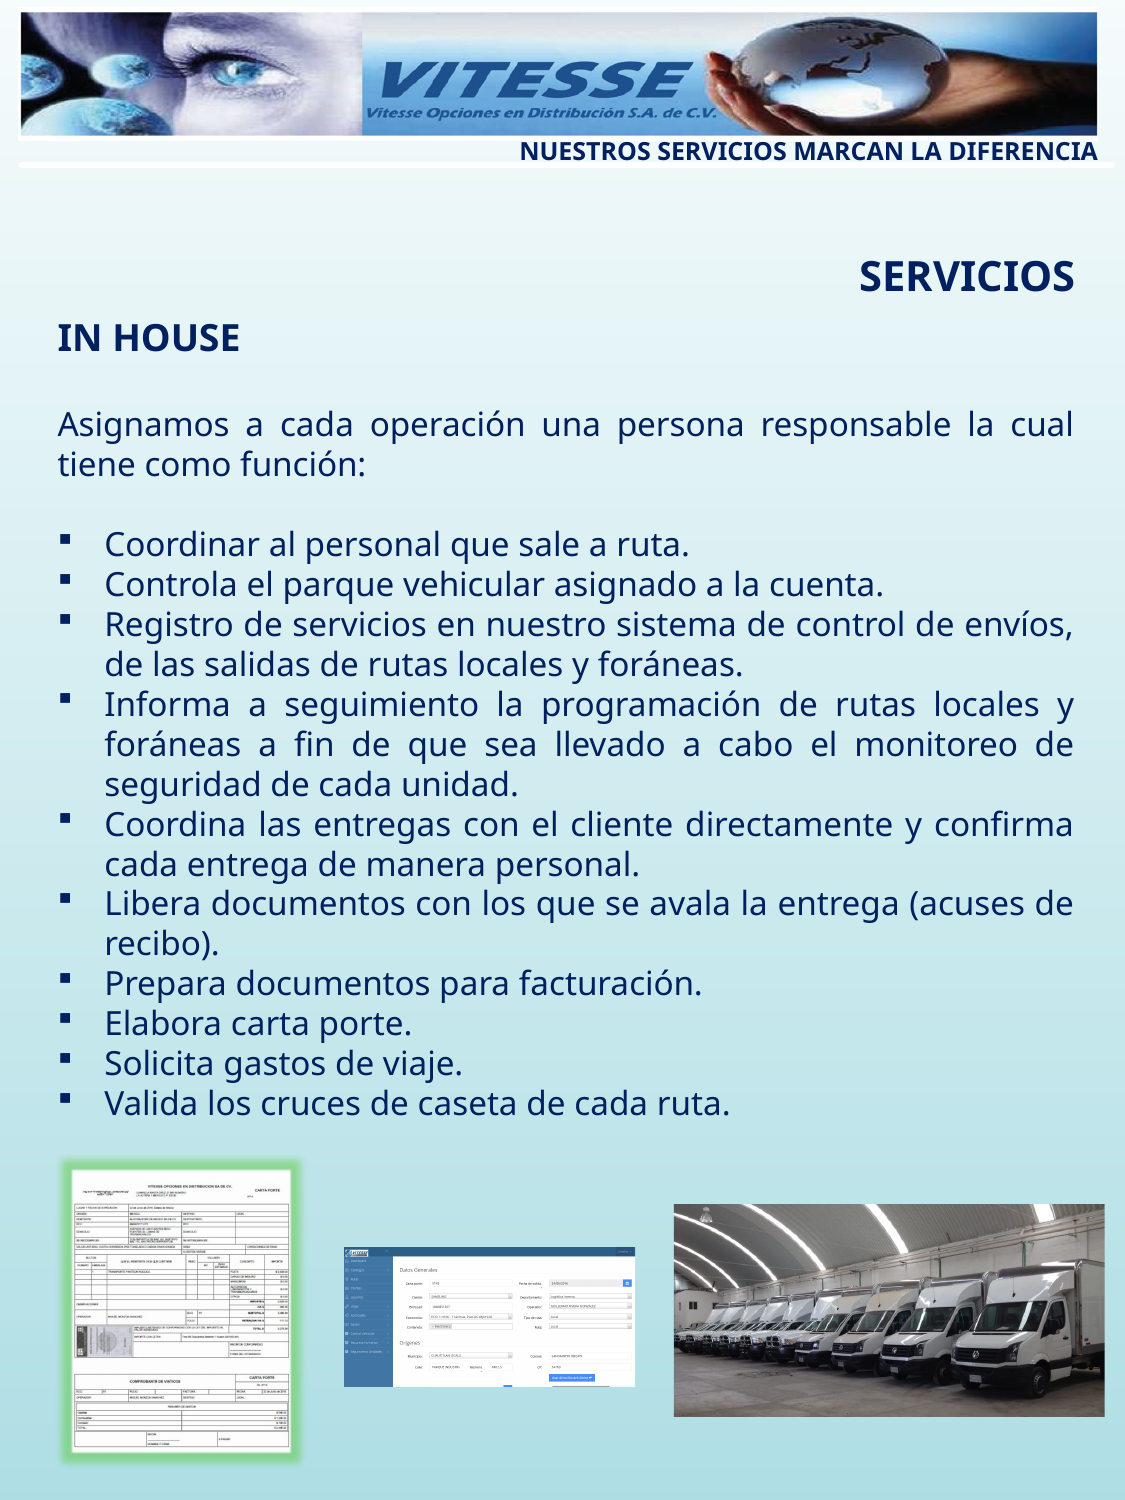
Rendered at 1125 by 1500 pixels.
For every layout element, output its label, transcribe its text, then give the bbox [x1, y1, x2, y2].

picture [673, 1203, 1105, 1417]
text_box SERVICIOS [727, 242, 1091, 306]
picture [70, 1167, 292, 1454]
text_box NUESTROS SERVICIOS MARCAN LA DIFERENCIA [504, 128, 1114, 174]
picture [8, 7, 1099, 142]
text_box IN HOUSE Asignamos a cada operación una persona responsable la cual tiene como función: Coordinar al personal que sale a ruta. Controla el parque vehicular asignado a la cuenta. Registro de servicios en nuestro sistema de control de envíos, de las salidas de rutas locales y foráneas. Informa a seguimiento la programación de rutas locales y foráneas a fin de que sea llevado a cabo el monitoreo de seguridad de cada unidad. Coordina las entregas con el cliente directamente y confirma cada entrega de manera personal. Libera documentos con los que se avala la entrega (acuses de recibo). Prepara documentos para facturación. Elabora carta porte. Solicita gastos de viaje. Valida los cruces de caseta de cada ruta. [42, 306, 1091, 1130]
picture [343, 1247, 636, 1387]
